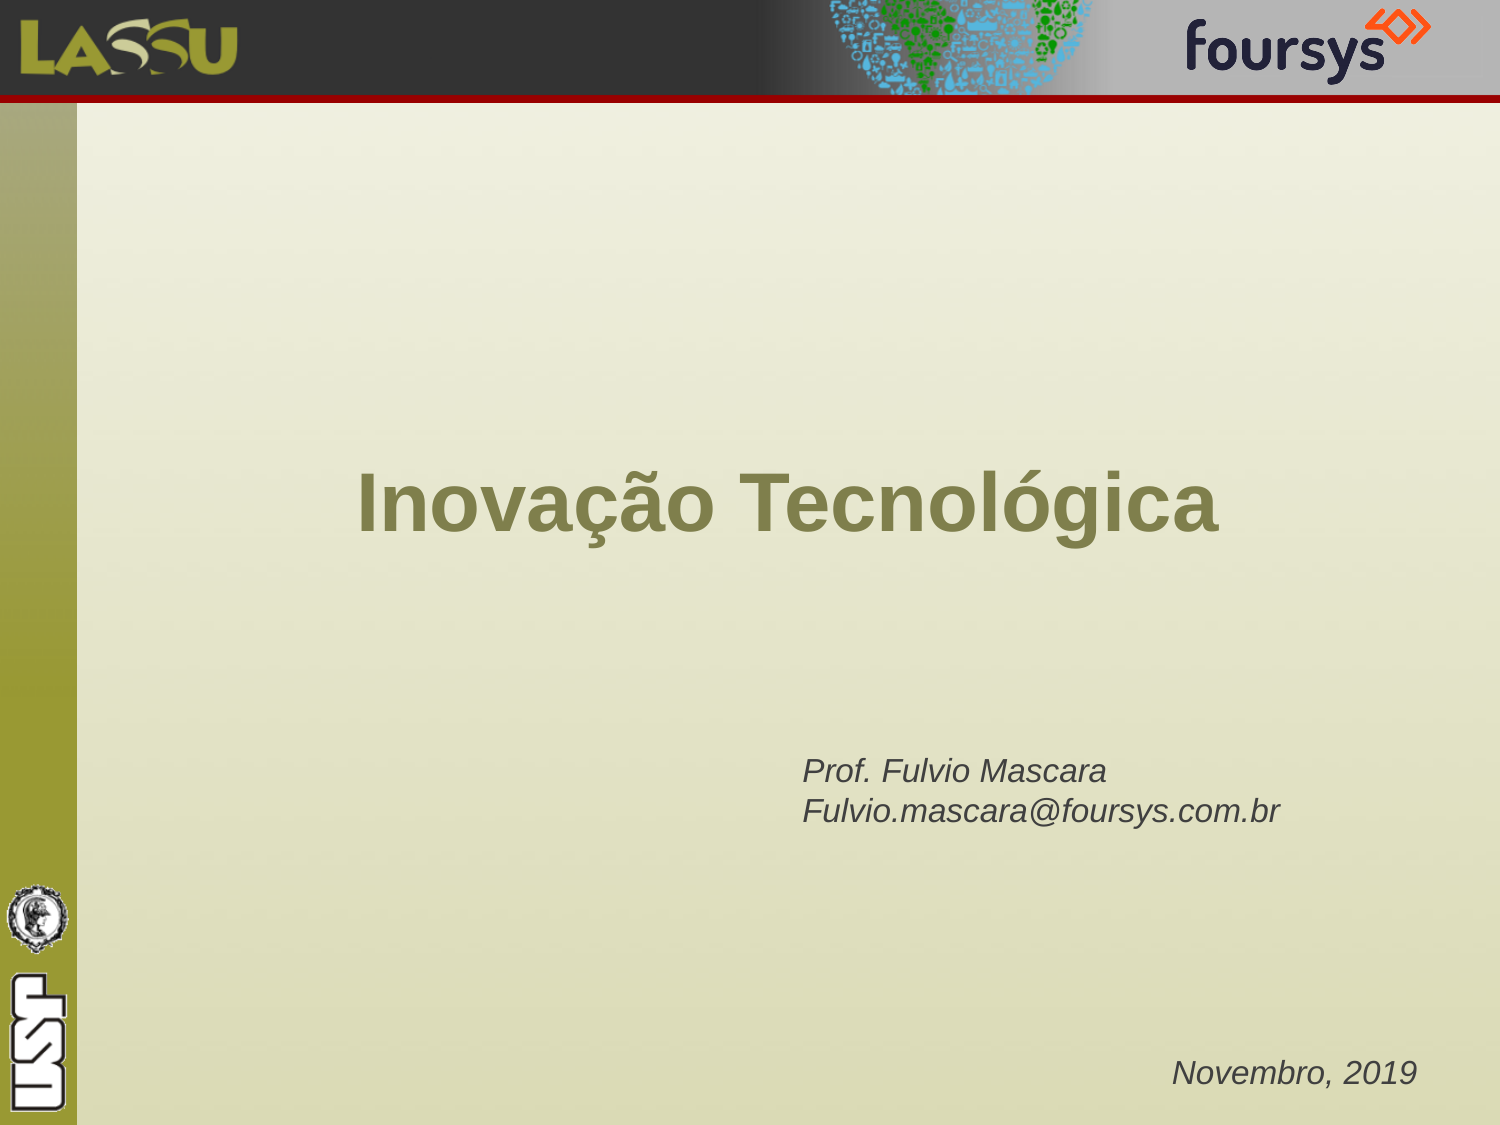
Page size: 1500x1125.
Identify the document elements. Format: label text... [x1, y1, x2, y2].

picture [0, 0, 1500, 1125]
text_box Prof. Fulvio Mascara Fulvio.mascara@foursys.com.br [787, 701, 1450, 837]
text_box Novembro, 2019 [699, 1003, 1433, 1099]
text_box [387, 487, 1013, 673]
text_box Inovação Tecnológica [149, 377, 1425, 619]
